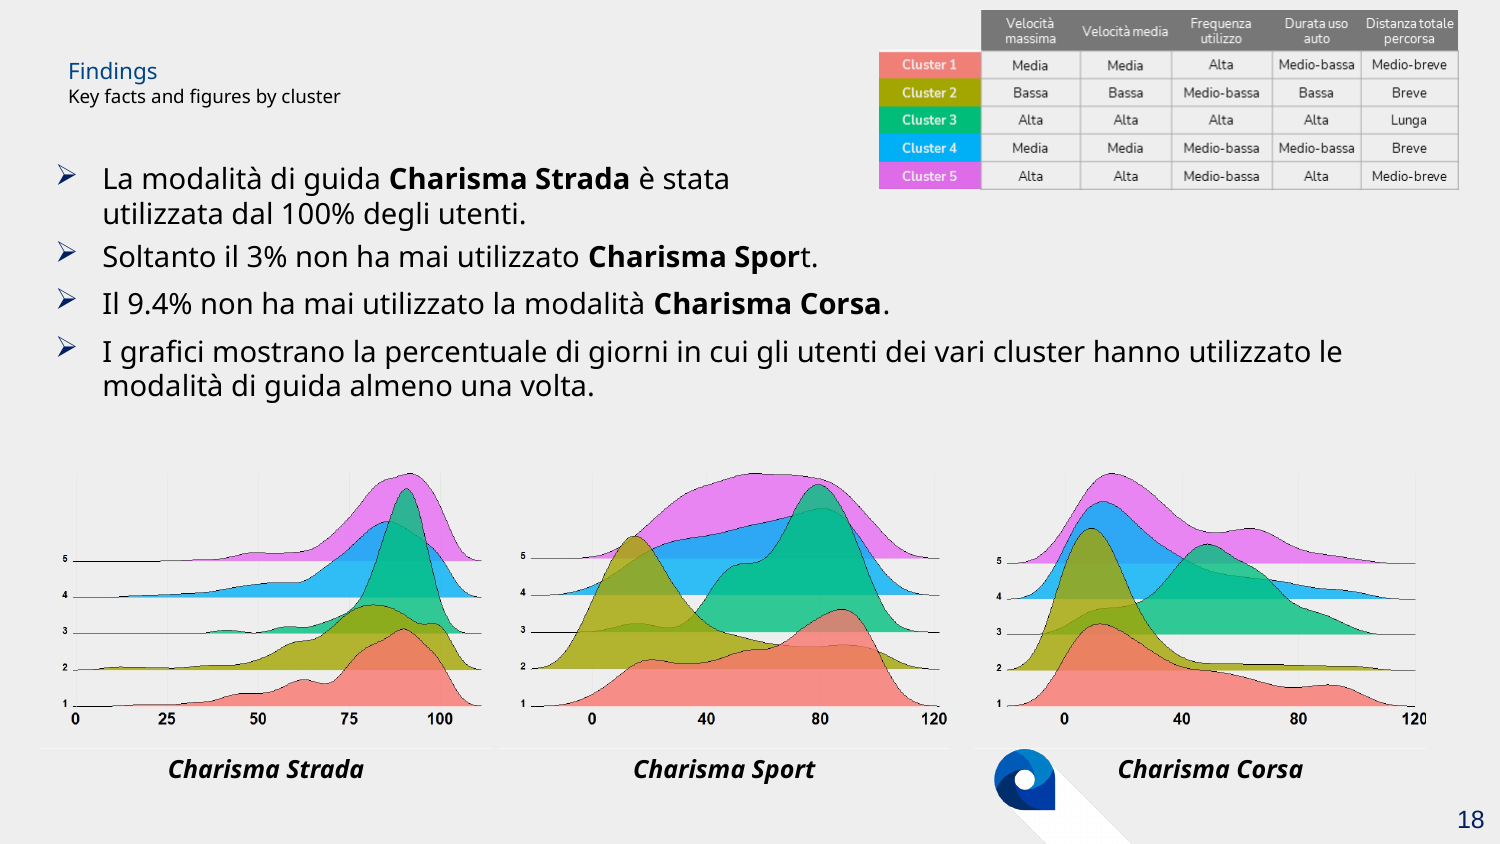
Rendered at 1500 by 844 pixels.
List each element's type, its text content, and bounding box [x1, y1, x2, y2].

slide_number 18 [1403, 793, 1500, 844]
picture [925, 145, 945, 152]
picture [977, 792, 1216, 844]
picture [498, 450, 951, 750]
text_box Charisma Corsa [962, 746, 1459, 792]
text_box Charisma Sport [511, 758, 937, 792]
picture [974, 450, 1427, 750]
text_box La modalità di guida Charisma Strada è stata utilizzata dal 100% degli utenti. [40, 153, 846, 230]
title Findings Key facts and figures by cluster [53, 49, 726, 115]
picture [913, 147, 921, 152]
picture [951, 143, 956, 152]
text_box Soltanto il 3% non ha mai utilizzato Charisma Sport. Il 9.4% non ha mai utilizzato la modalità Charisma Corsa. I grafici mostrano la percentuale di giorni in cui gli utenti dei vari cluster hanno utilizzato le modalità di guida almeno una volta. [40, 230, 1451, 411]
text_box Charisma Strada [53, 758, 479, 792]
picture [878, 10, 1460, 194]
picture [40, 450, 492, 750]
